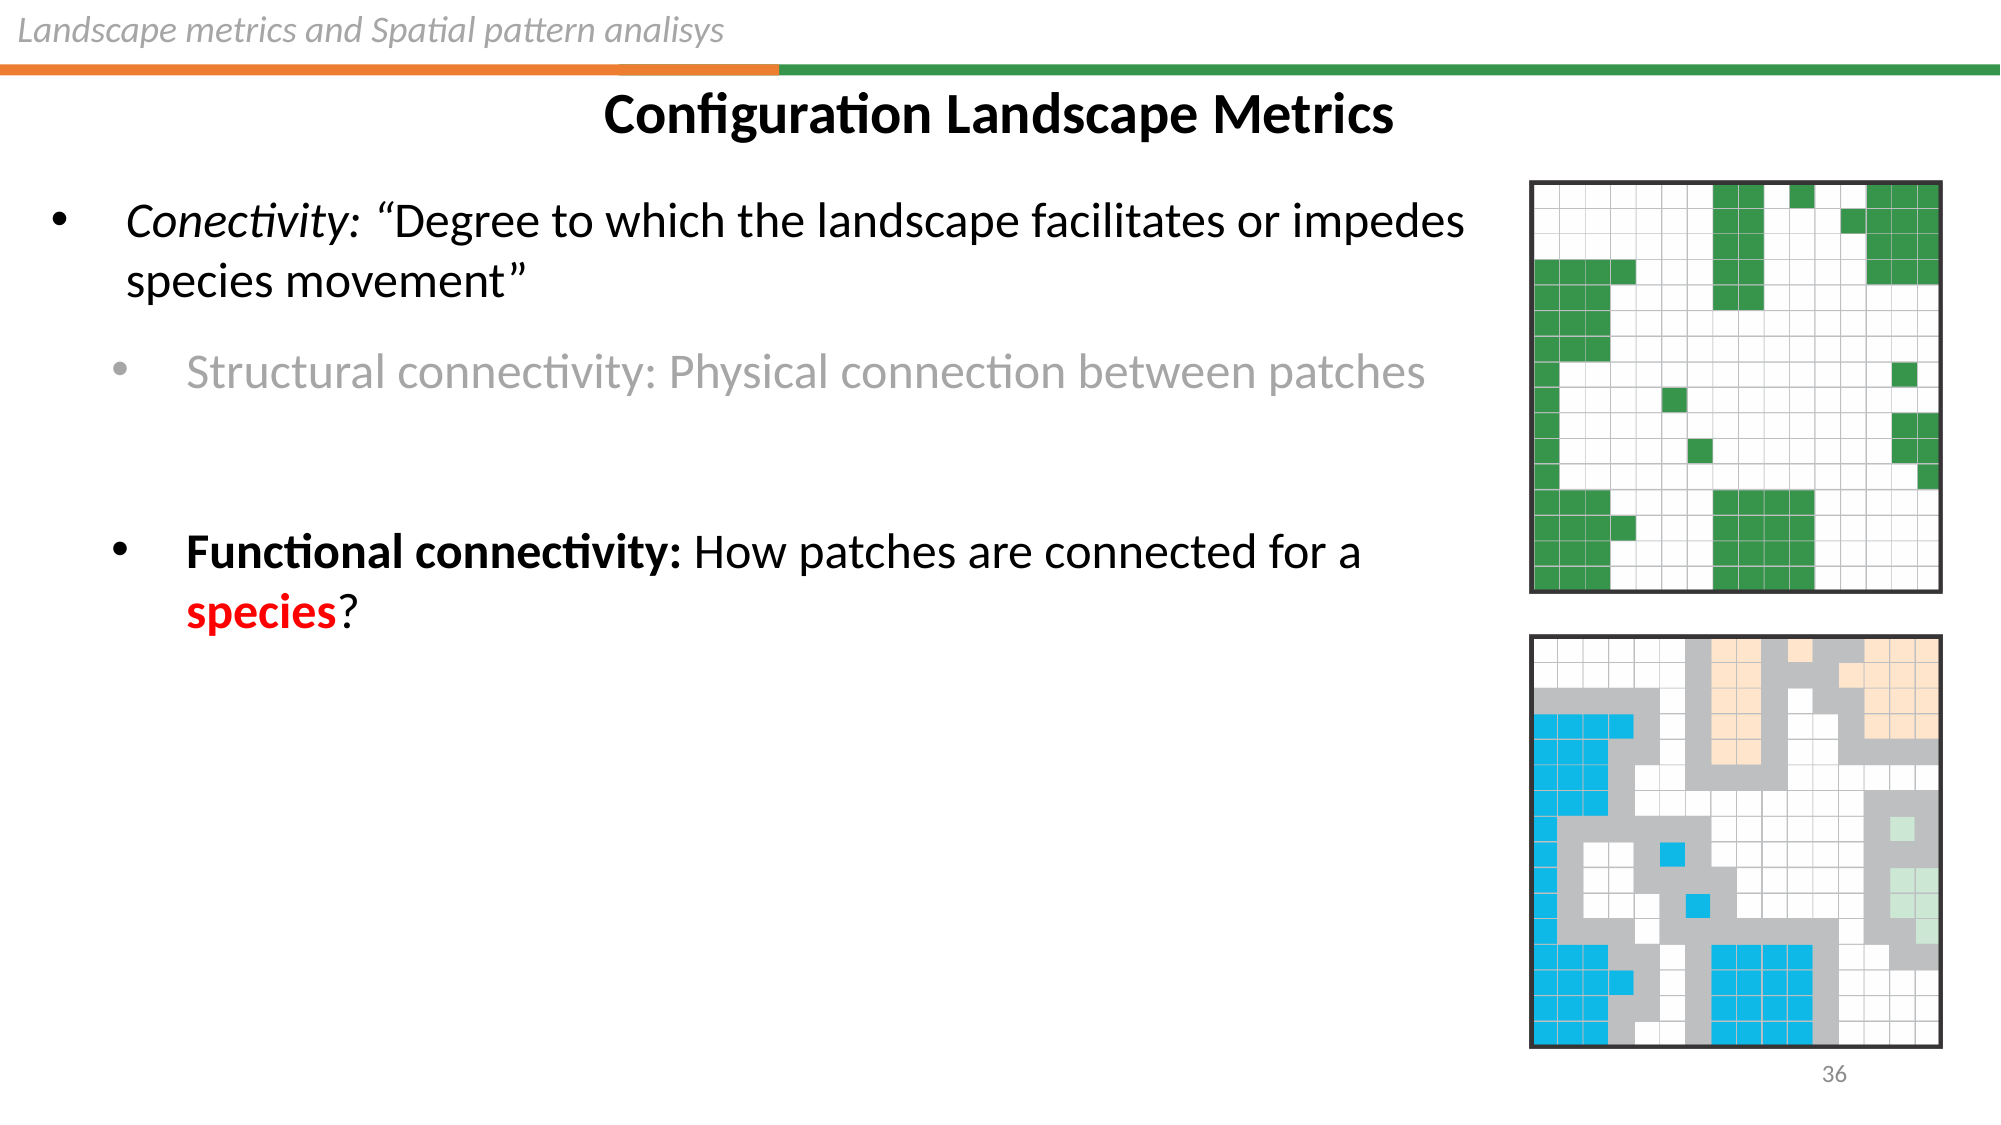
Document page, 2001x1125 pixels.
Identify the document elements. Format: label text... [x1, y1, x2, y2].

text_box Configuration Landscape Metrics [589, 76, 1410, 153]
slide_number 36 [1412, 1042, 1863, 1103]
text_box [0, 63, 780, 76]
text_box Functional connectivity: How patches are connected for a species? [96, 511, 1450, 646]
text_box Landscape metrics and Spatial pattern analisys [2, 0, 740, 58]
picture [1529, 180, 1943, 594]
text_box Structural connectivity: Physical connection between patches [96, 331, 1450, 406]
picture [1529, 634, 1943, 1049]
text_box Conectivity: “Degree to which the landscape facilitates or impedes species movement” [36, 180, 1529, 316]
text_box [780, 63, 2000, 76]
